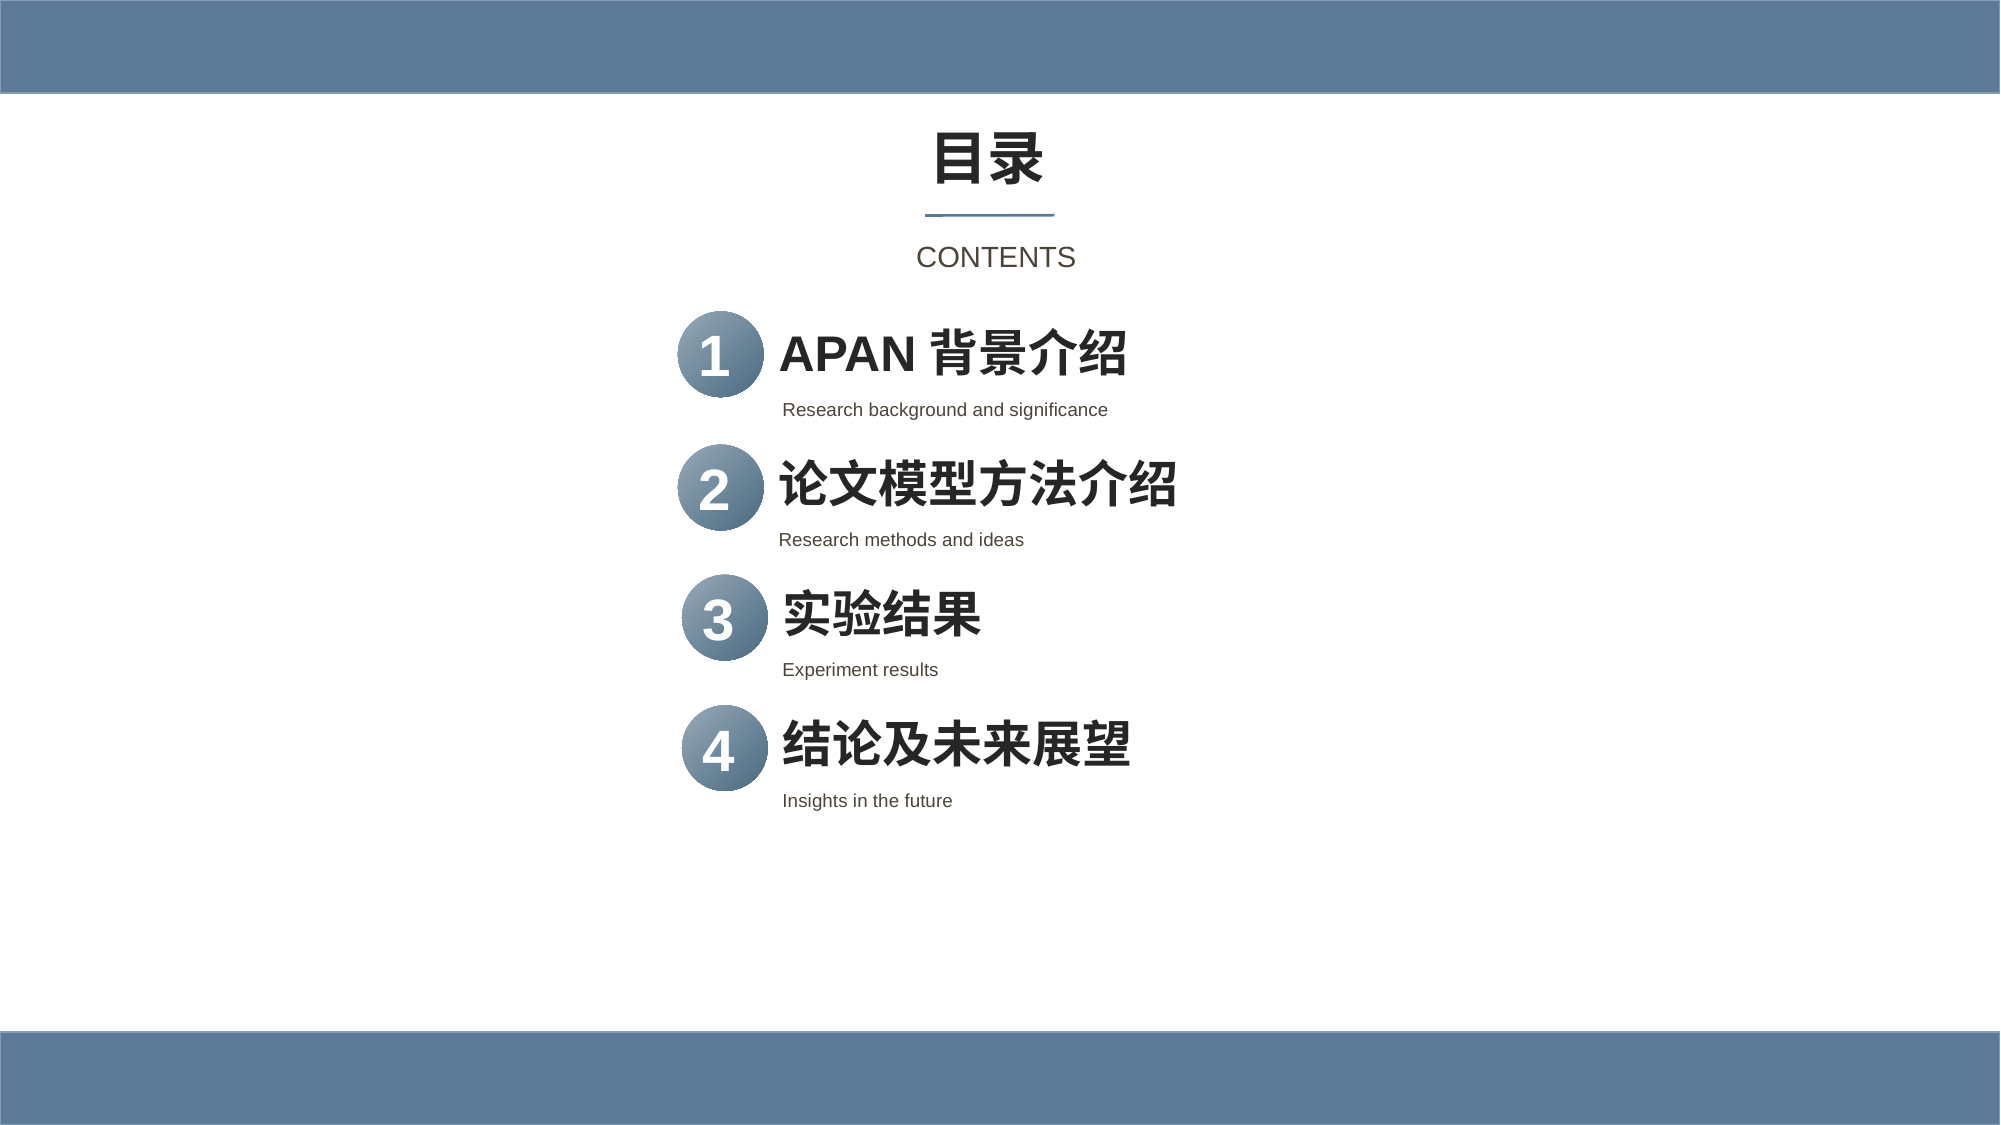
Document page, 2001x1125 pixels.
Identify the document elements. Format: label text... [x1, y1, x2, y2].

text_box Experiment results [767, 650, 1075, 688]
text_box 2 [683, 444, 759, 530]
text_box [759, 332, 763, 376]
text_box [680, 725, 687, 771]
text_box 1 [683, 310, 759, 396]
text_box 目录 [914, 113, 1085, 199]
text_box Insights in the future [767, 780, 1075, 819]
text_box [759, 465, 763, 510]
text_box 3 [687, 575, 763, 660]
text_box [676, 331, 683, 377]
text_box 结论及未来展望 [767, 705, 1234, 780]
text_box [763, 726, 767, 770]
text_box 论文模型方法介绍 [763, 444, 1230, 520]
text_box [763, 595, 767, 640]
text_box [680, 595, 687, 640]
text_box [0, 1031, 2000, 1125]
text_box Research methods and ideas [763, 520, 1071, 558]
text_box APAN背景介绍 [763, 314, 1402, 390]
text_box [0, 0, 2000, 94]
text_box 4 [687, 705, 763, 791]
text_box Research background and significance [767, 389, 1154, 428]
text_box [676, 465, 683, 510]
text_box CONTENTS [901, 231, 1099, 282]
text_box 实验结果 [767, 574, 1234, 650]
